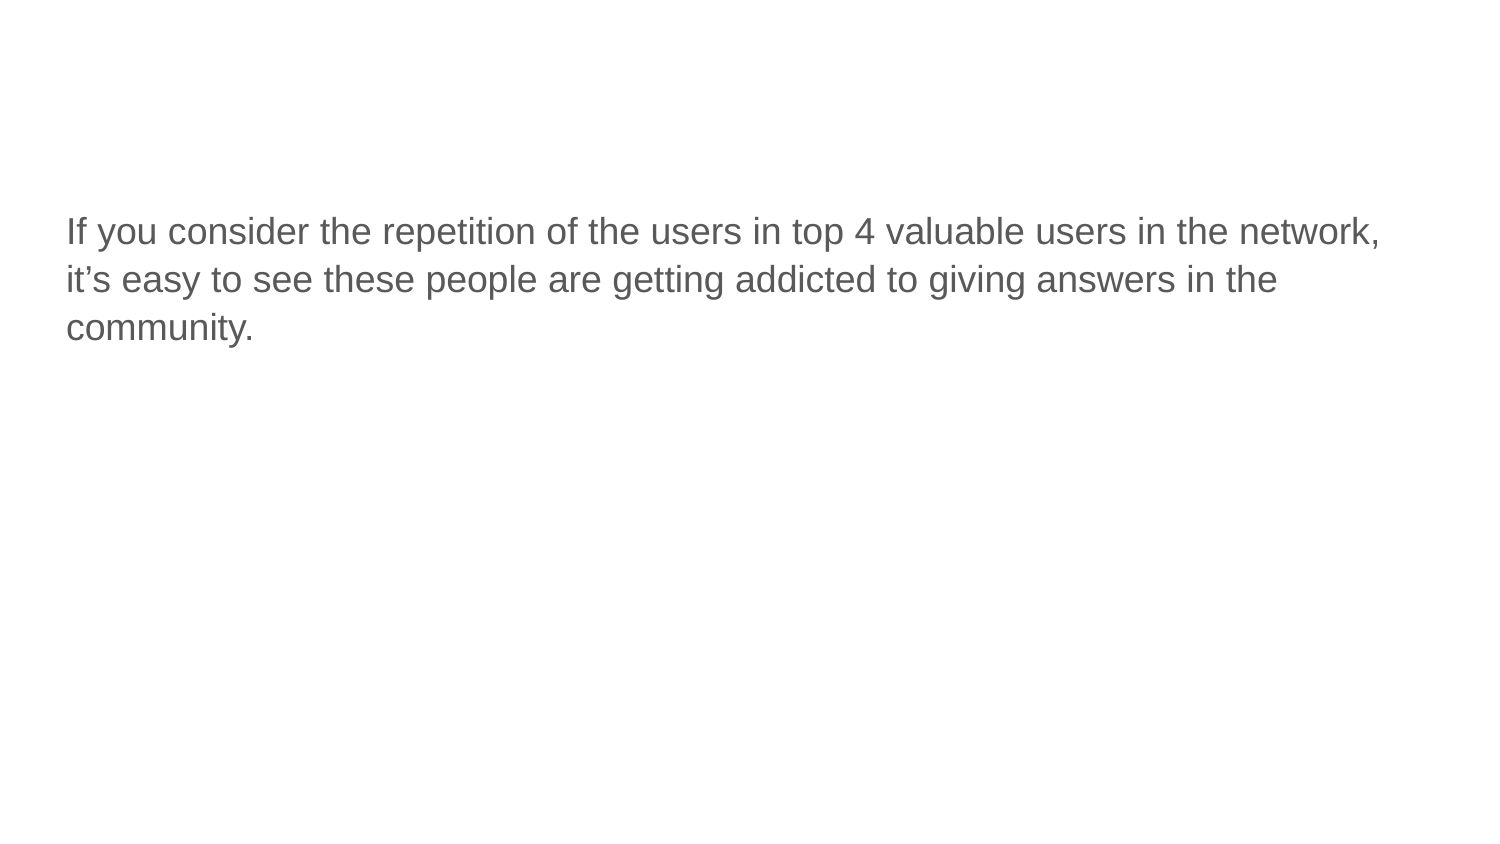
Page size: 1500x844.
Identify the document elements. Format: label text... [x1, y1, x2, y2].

list If you consider the repetition of the users in top 4 valuable users in the network, it’s easy to see these people are getting addicted to giving answers in the community. [51, 189, 1449, 750]
